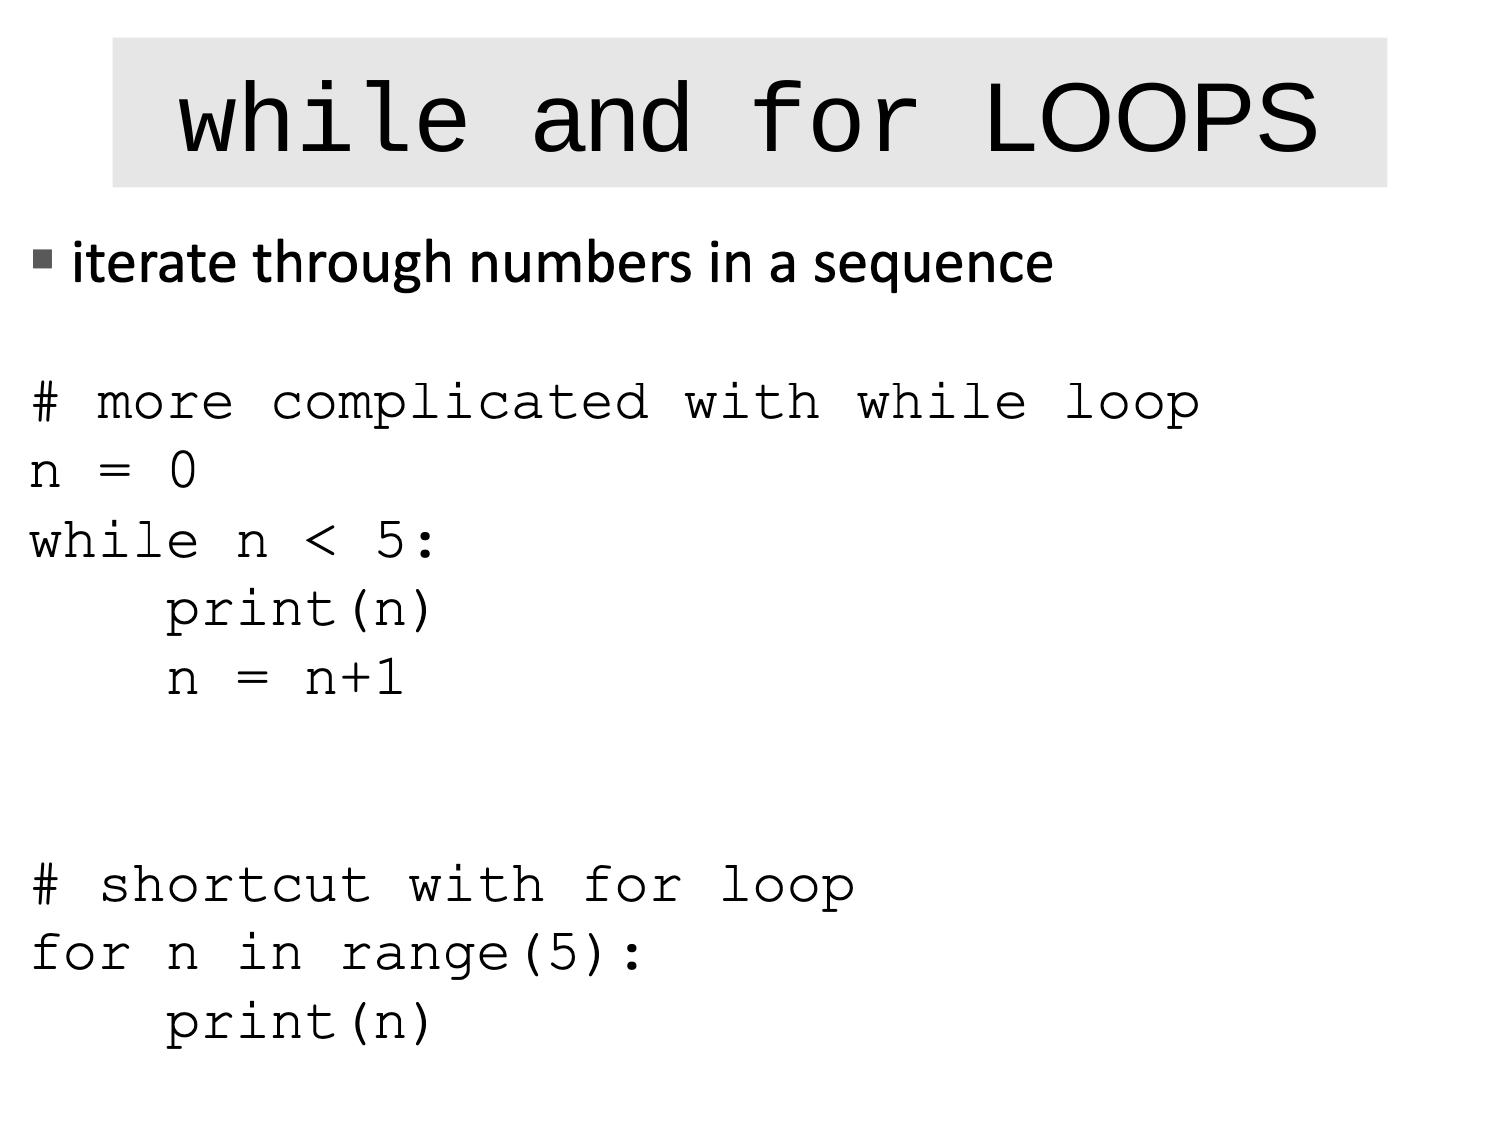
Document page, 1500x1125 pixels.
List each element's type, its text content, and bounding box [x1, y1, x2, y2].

picture [0, 205, 1500, 1103]
title while and for LOOPS [112, 37, 1388, 188]
